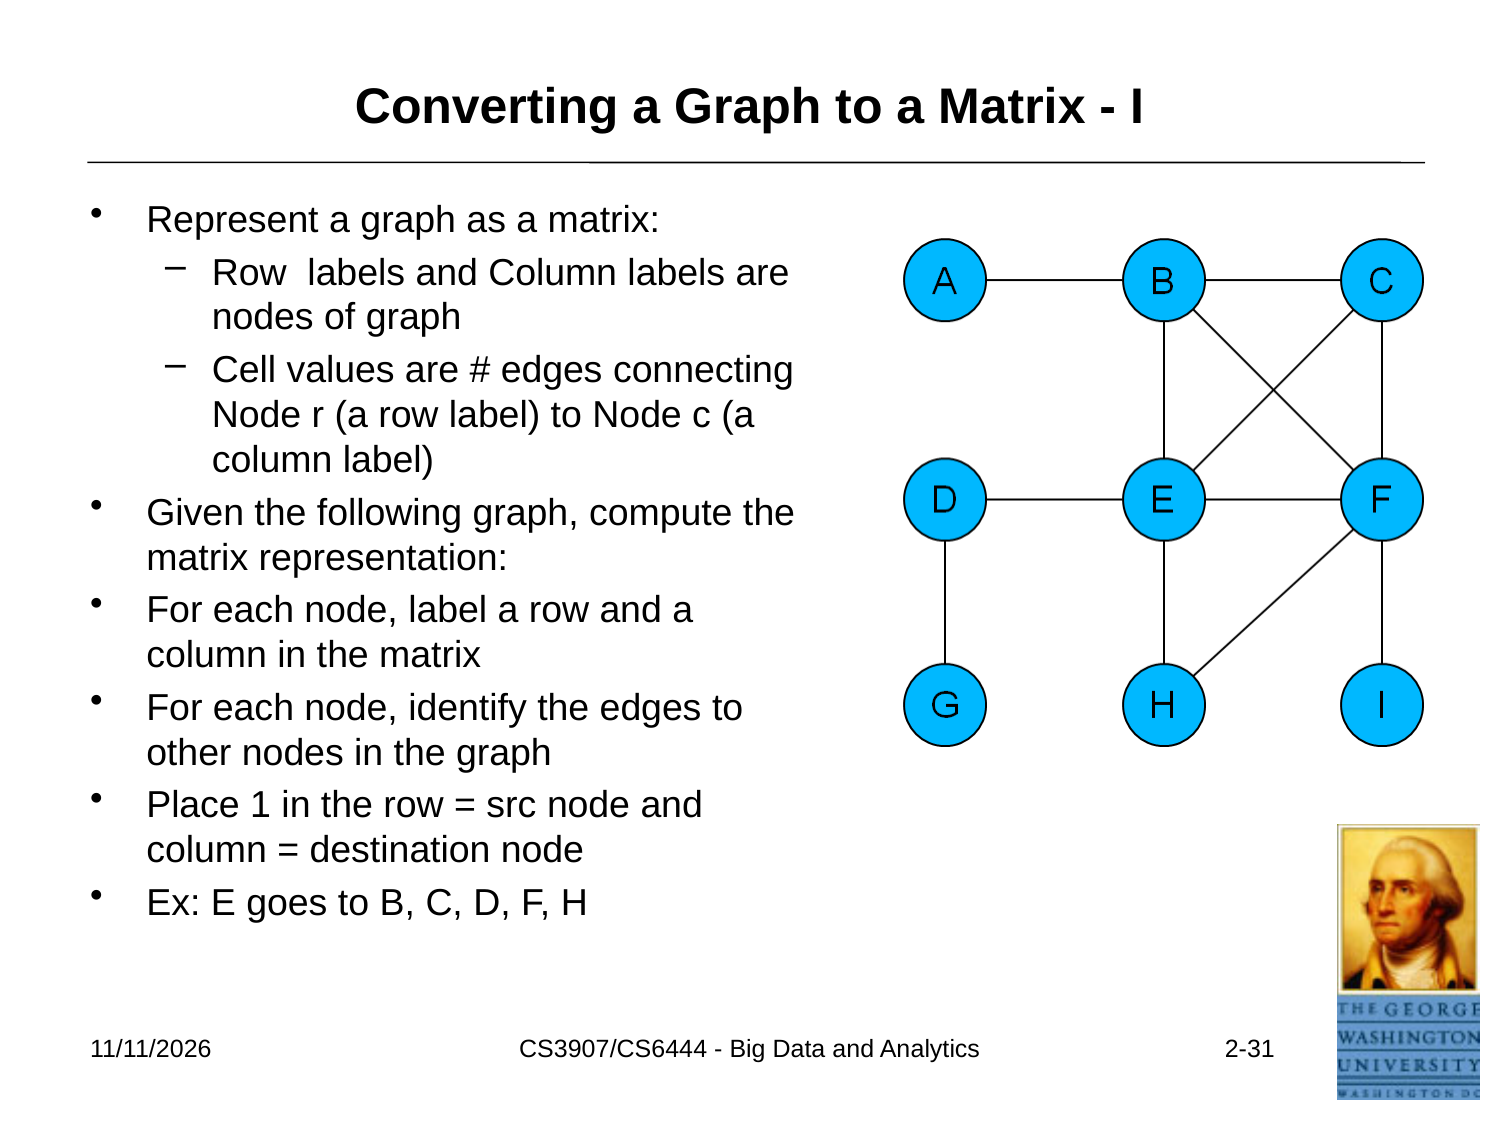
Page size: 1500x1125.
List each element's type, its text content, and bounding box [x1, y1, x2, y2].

list Represent a graph as a matrix: Row labels and Column labels are nodes of graph Cell values are # edges connecting Node r (a row label) to Node c (a column label) Given the following graph, compute the matrix representation: For each node, label a row and a column in the matrix For each node, identify the edges to other nodes in the graph Place 1 in the row = src node and column = destination node Ex: E goes to B, C, D, F, H [75, 187, 838, 1018]
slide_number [75, 1025, 300, 1104]
slide_number 2-31 [1187, 1025, 1313, 1104]
picture [1337, 824, 1480, 1100]
picture [902, 237, 1425, 748]
title Converting a Graph to a Matrix - I [75, 45, 1425, 163]
footer CS3907/CS6444 - Big Data and Analytics [324, 1025, 1175, 1104]
